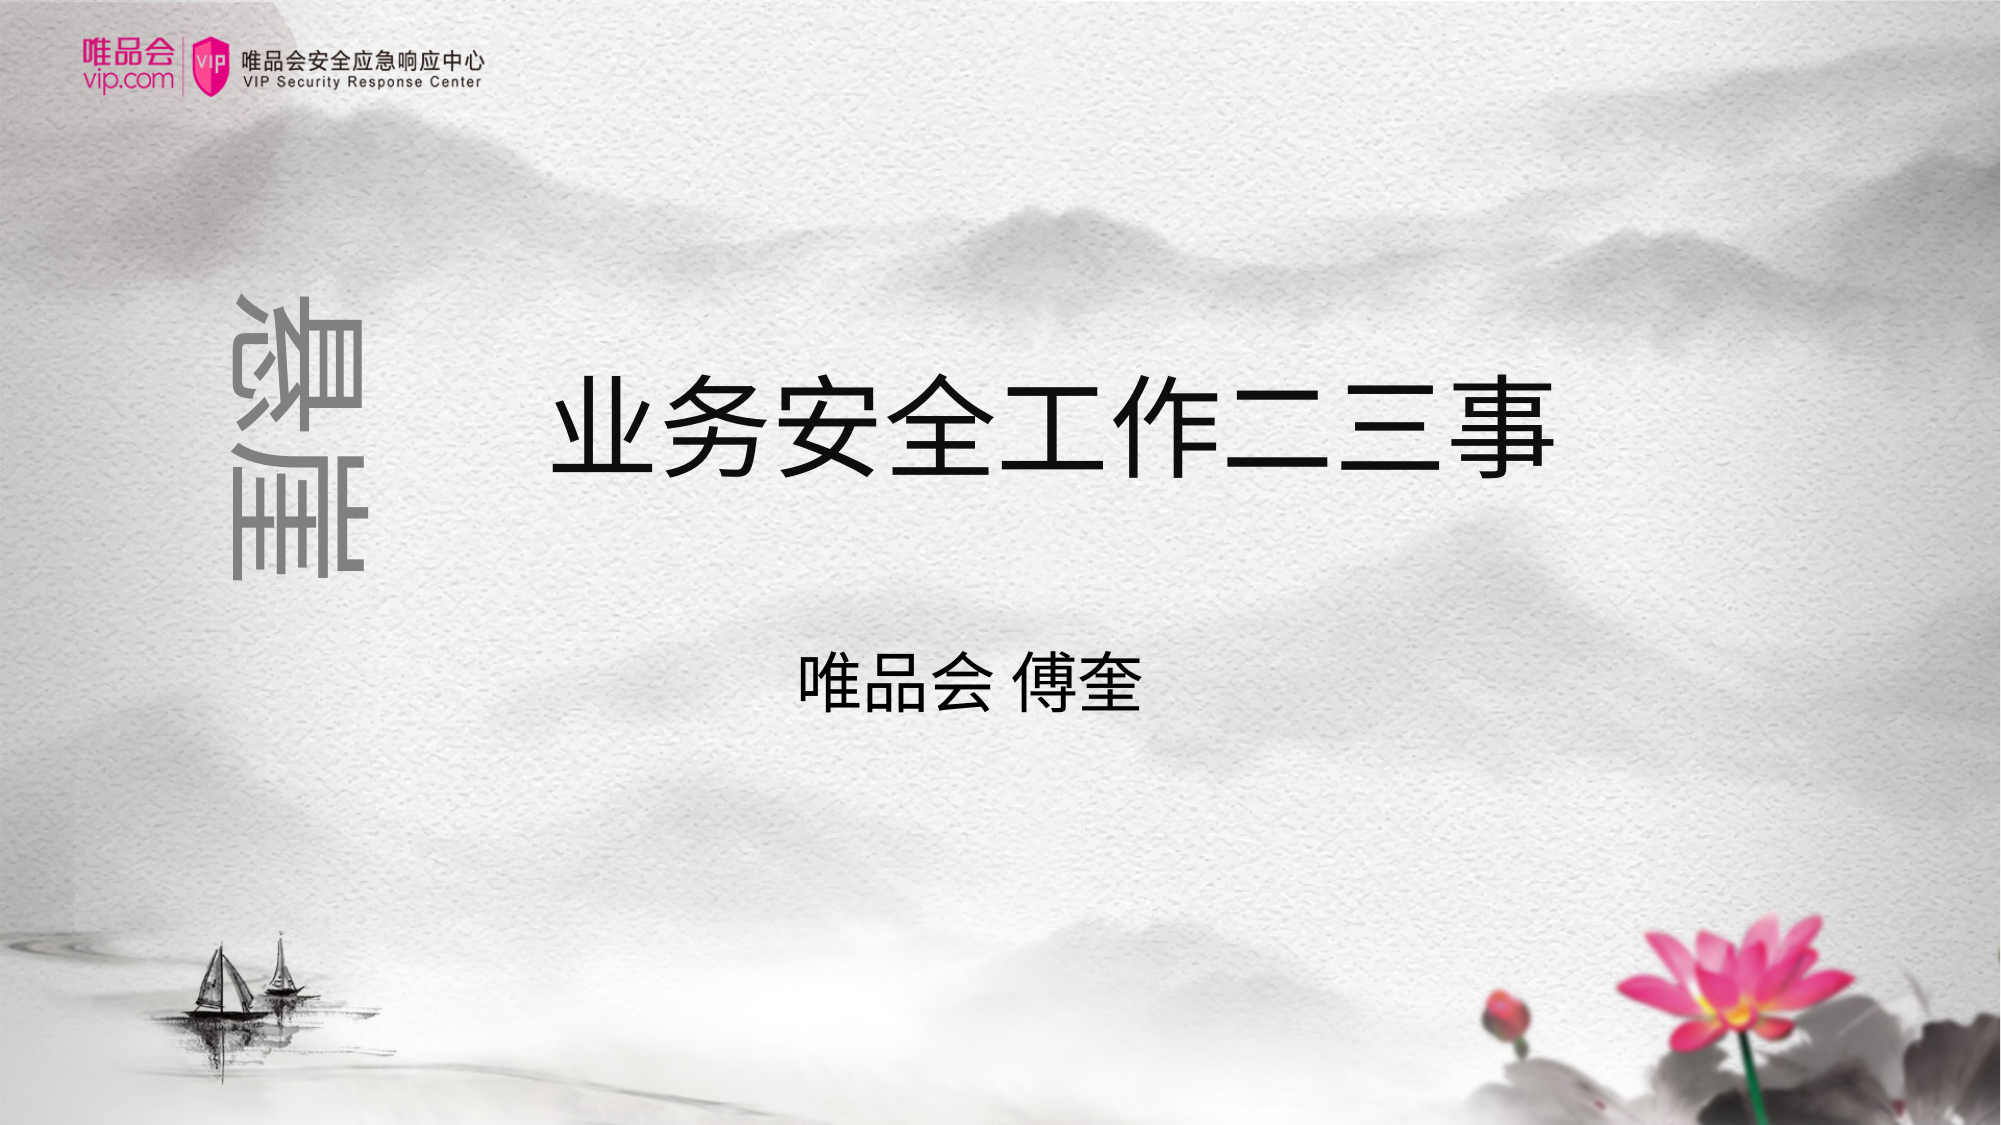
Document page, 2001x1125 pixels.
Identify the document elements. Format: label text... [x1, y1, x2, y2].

text_box 悬崖 [196, 172, 409, 705]
text_box 业务安全工作二三事 [409, 349, 1803, 500]
picture [0, 0, 2001, 1125]
text_box 唯品会 傅奎 [692, 633, 1249, 728]
